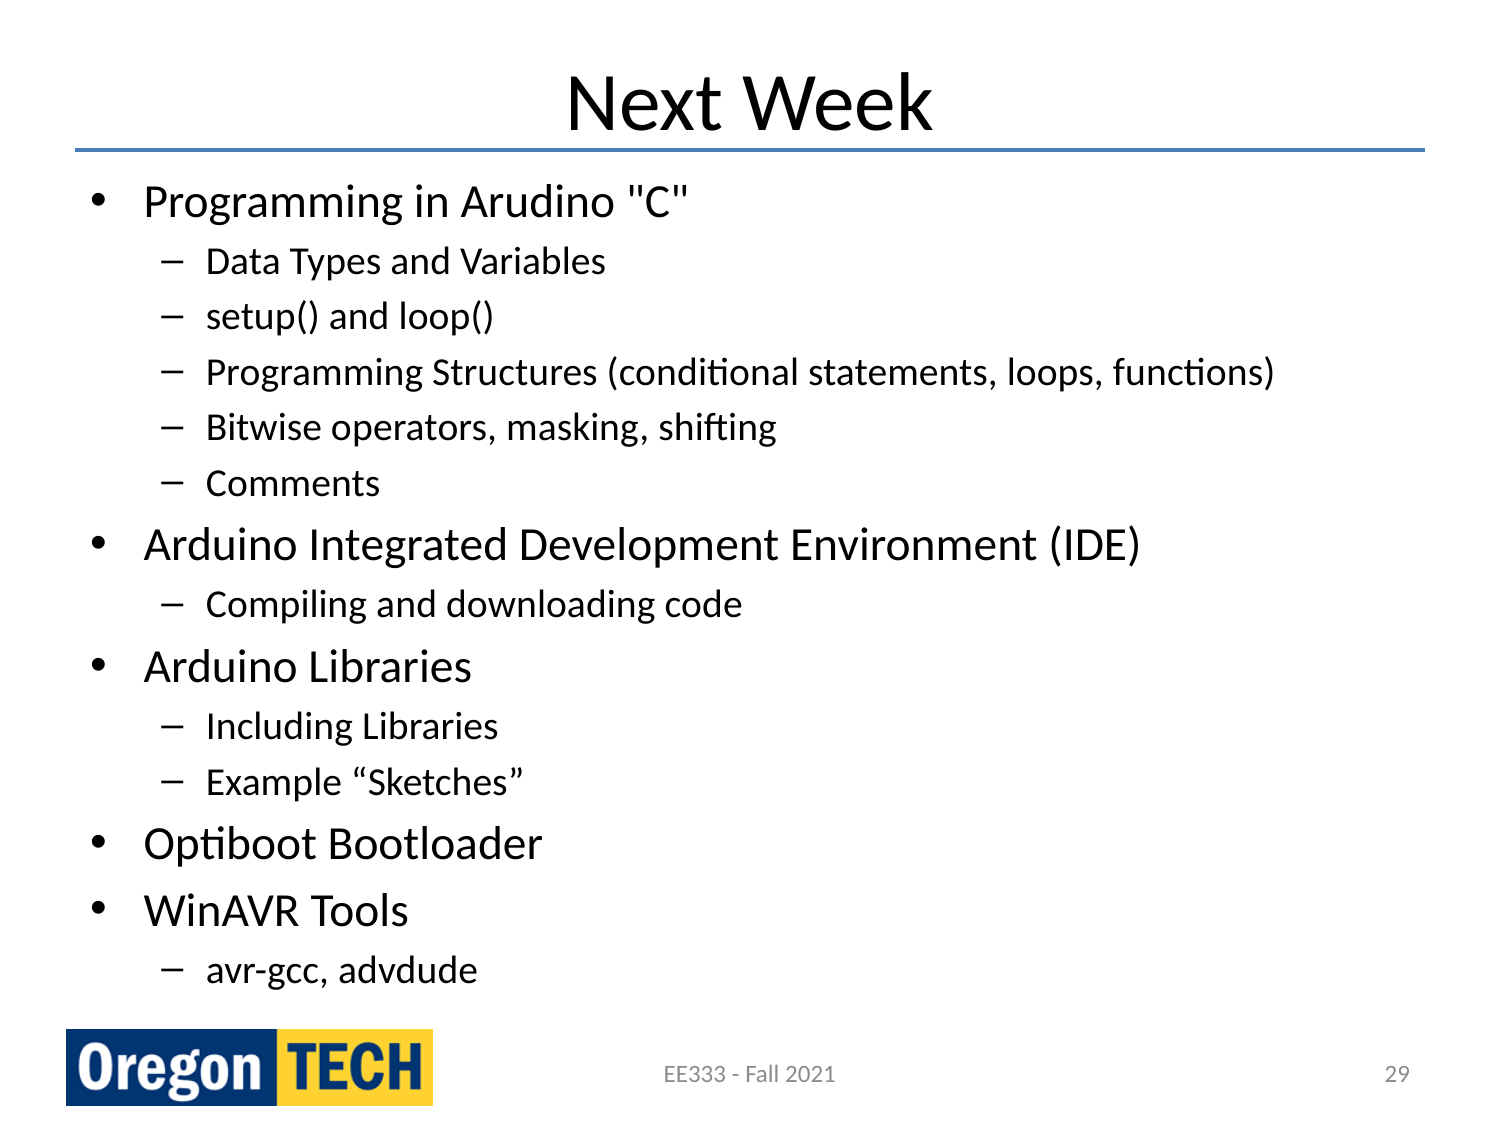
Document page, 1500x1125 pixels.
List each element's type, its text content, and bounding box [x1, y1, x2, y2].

picture [66, 1029, 433, 1106]
title Next Week [75, 45, 1425, 150]
slide_number 29 [1074, 1042, 1425, 1103]
list Programming in Arudino "C" Data Types and Variables setup() and loop() Programming Structures (conditional statements, loops, functions) Bitwise operators, masking, shifting Comments Arduino Integrated Development Environment (IDE) Compiling and downloading code Arduino Libraries Including Libraries Example “Sketches” Optiboot Bootloader WinAVR Tools avr-gcc, advdude [75, 162, 1425, 1005]
footer EE333 - Fall 2021 [512, 1042, 988, 1103]
